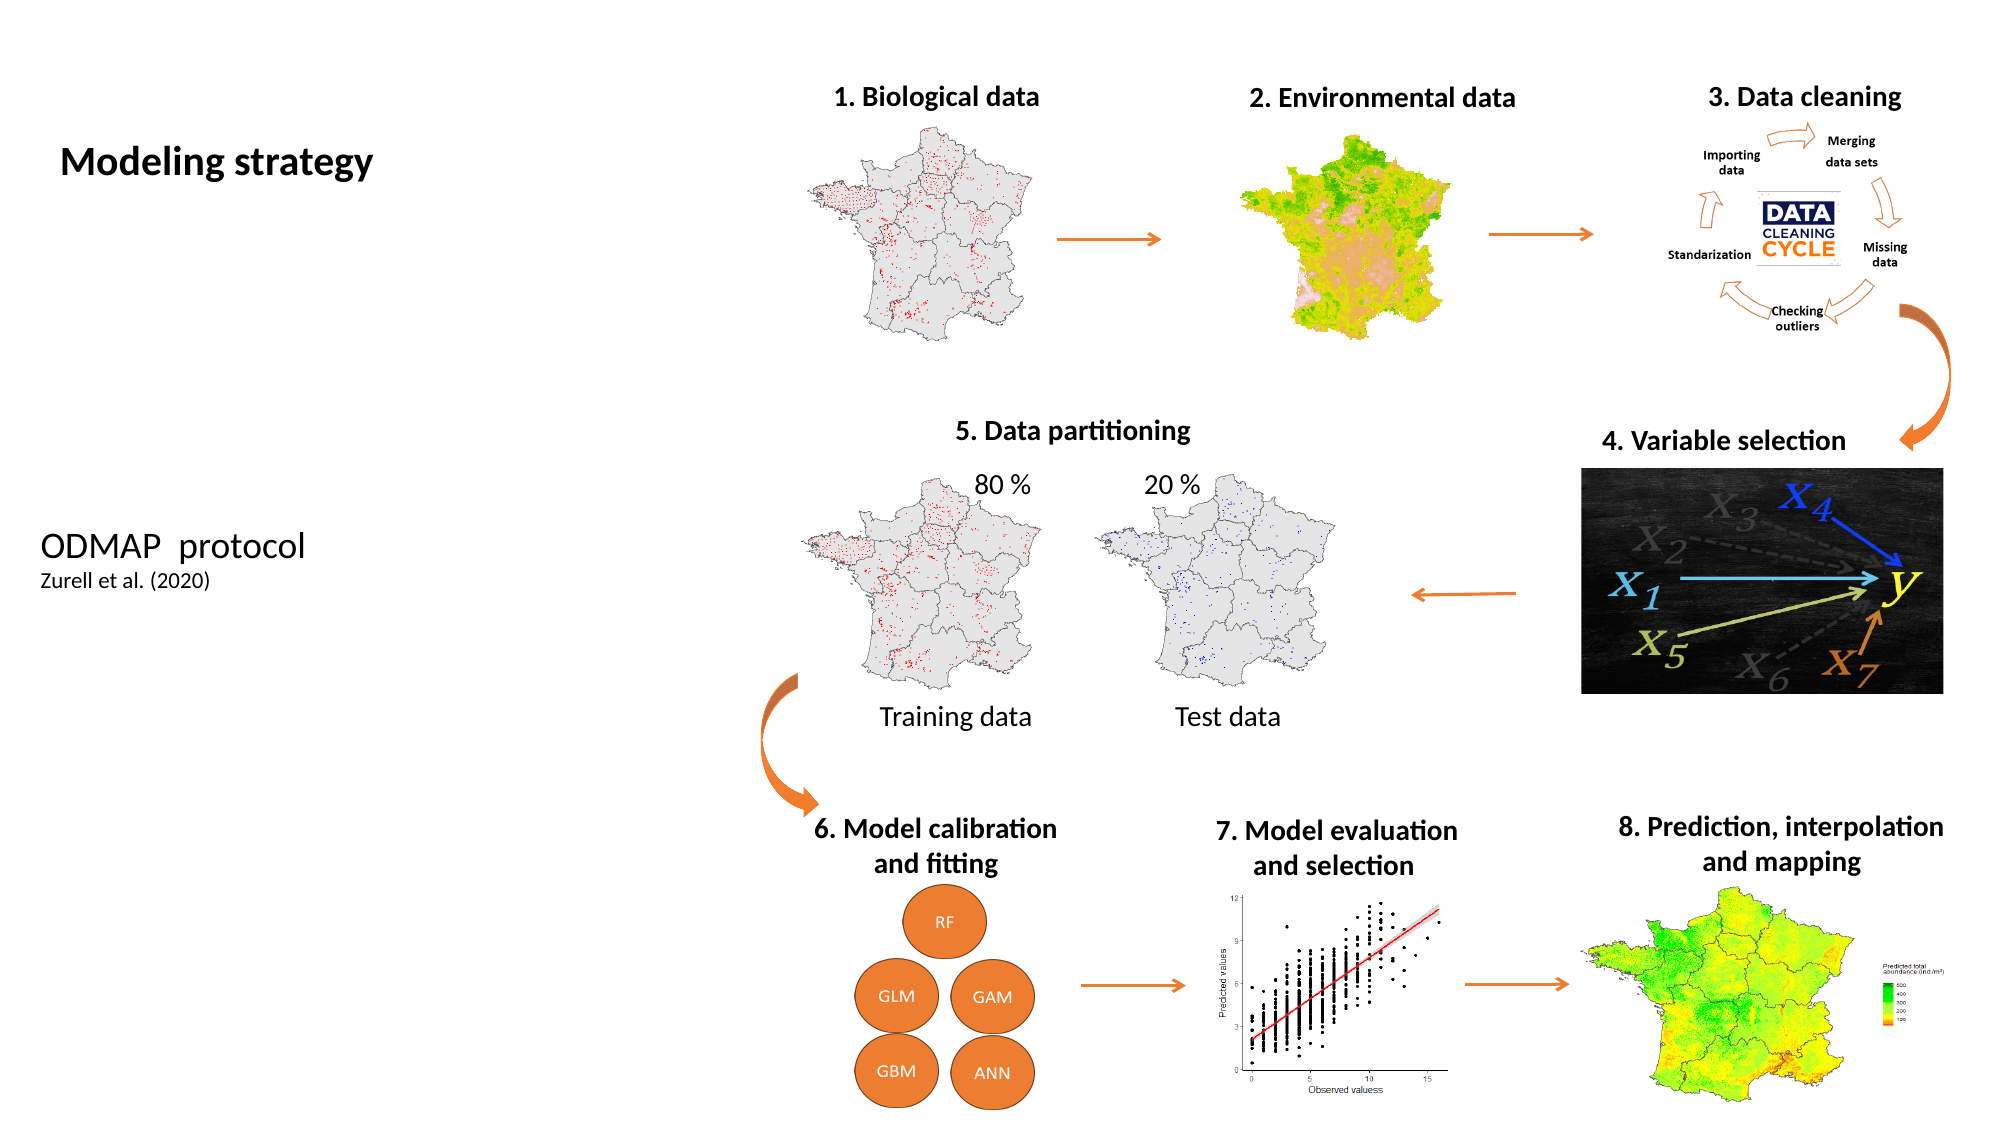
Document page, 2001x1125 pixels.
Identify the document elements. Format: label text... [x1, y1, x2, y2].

text_box ODMAP protocol Zurell et al. (2020) [25, 513, 439, 601]
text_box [1220, 73, 1594, 347]
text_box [1410, 420, 1944, 694]
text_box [1080, 823, 1476, 986]
text_box Modeling strategy [45, 126, 692, 192]
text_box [761, 669, 1075, 1110]
slide_number 42 [1412, 1042, 1464, 1103]
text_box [1653, 73, 1951, 453]
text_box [1464, 824, 1962, 1108]
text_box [797, 408, 1337, 741]
picture [1213, 891, 1453, 1099]
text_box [797, 73, 1162, 347]
